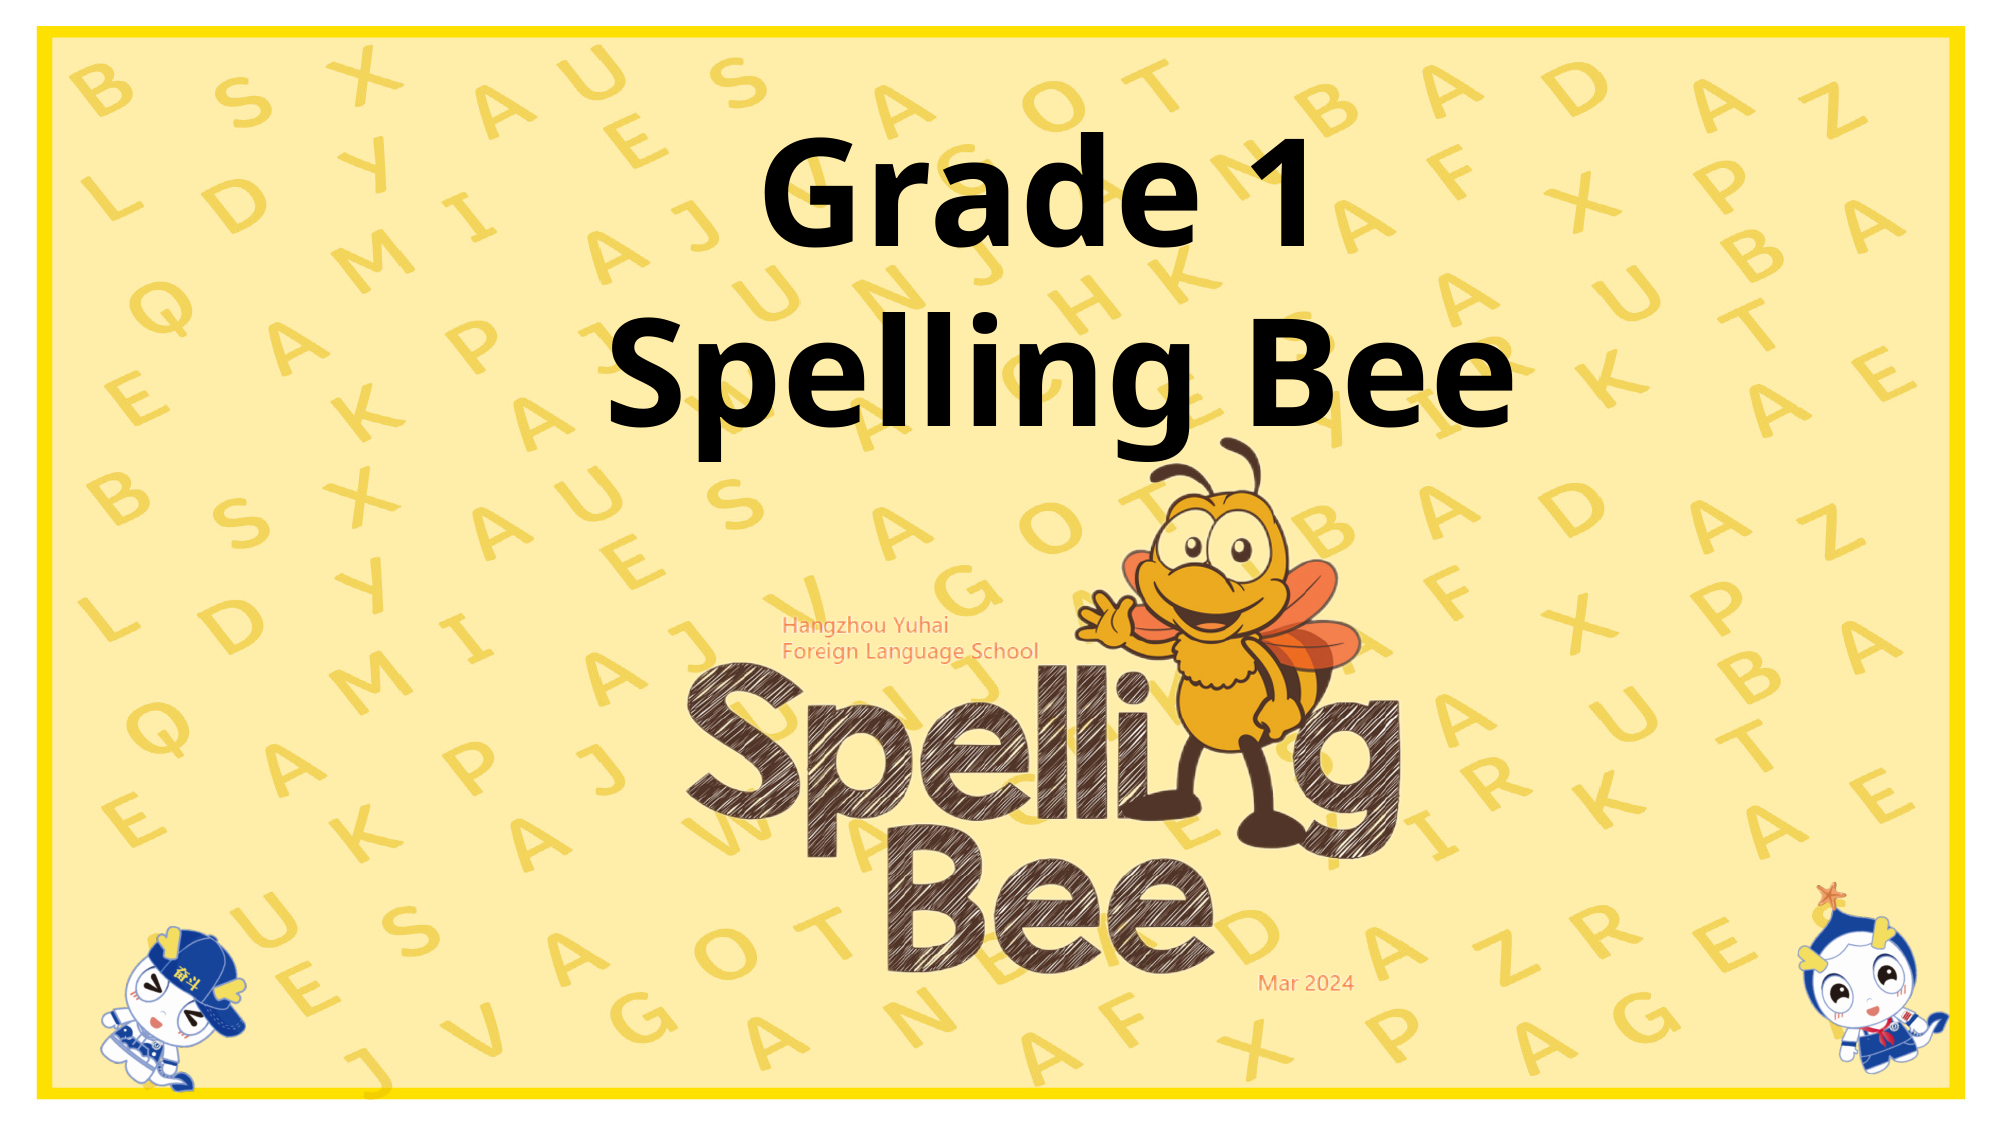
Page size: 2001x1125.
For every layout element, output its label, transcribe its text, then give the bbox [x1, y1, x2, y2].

text_box Grade 1 Spelling Bee [346, 89, 1778, 464]
picture [0, 0, 2001, 1125]
